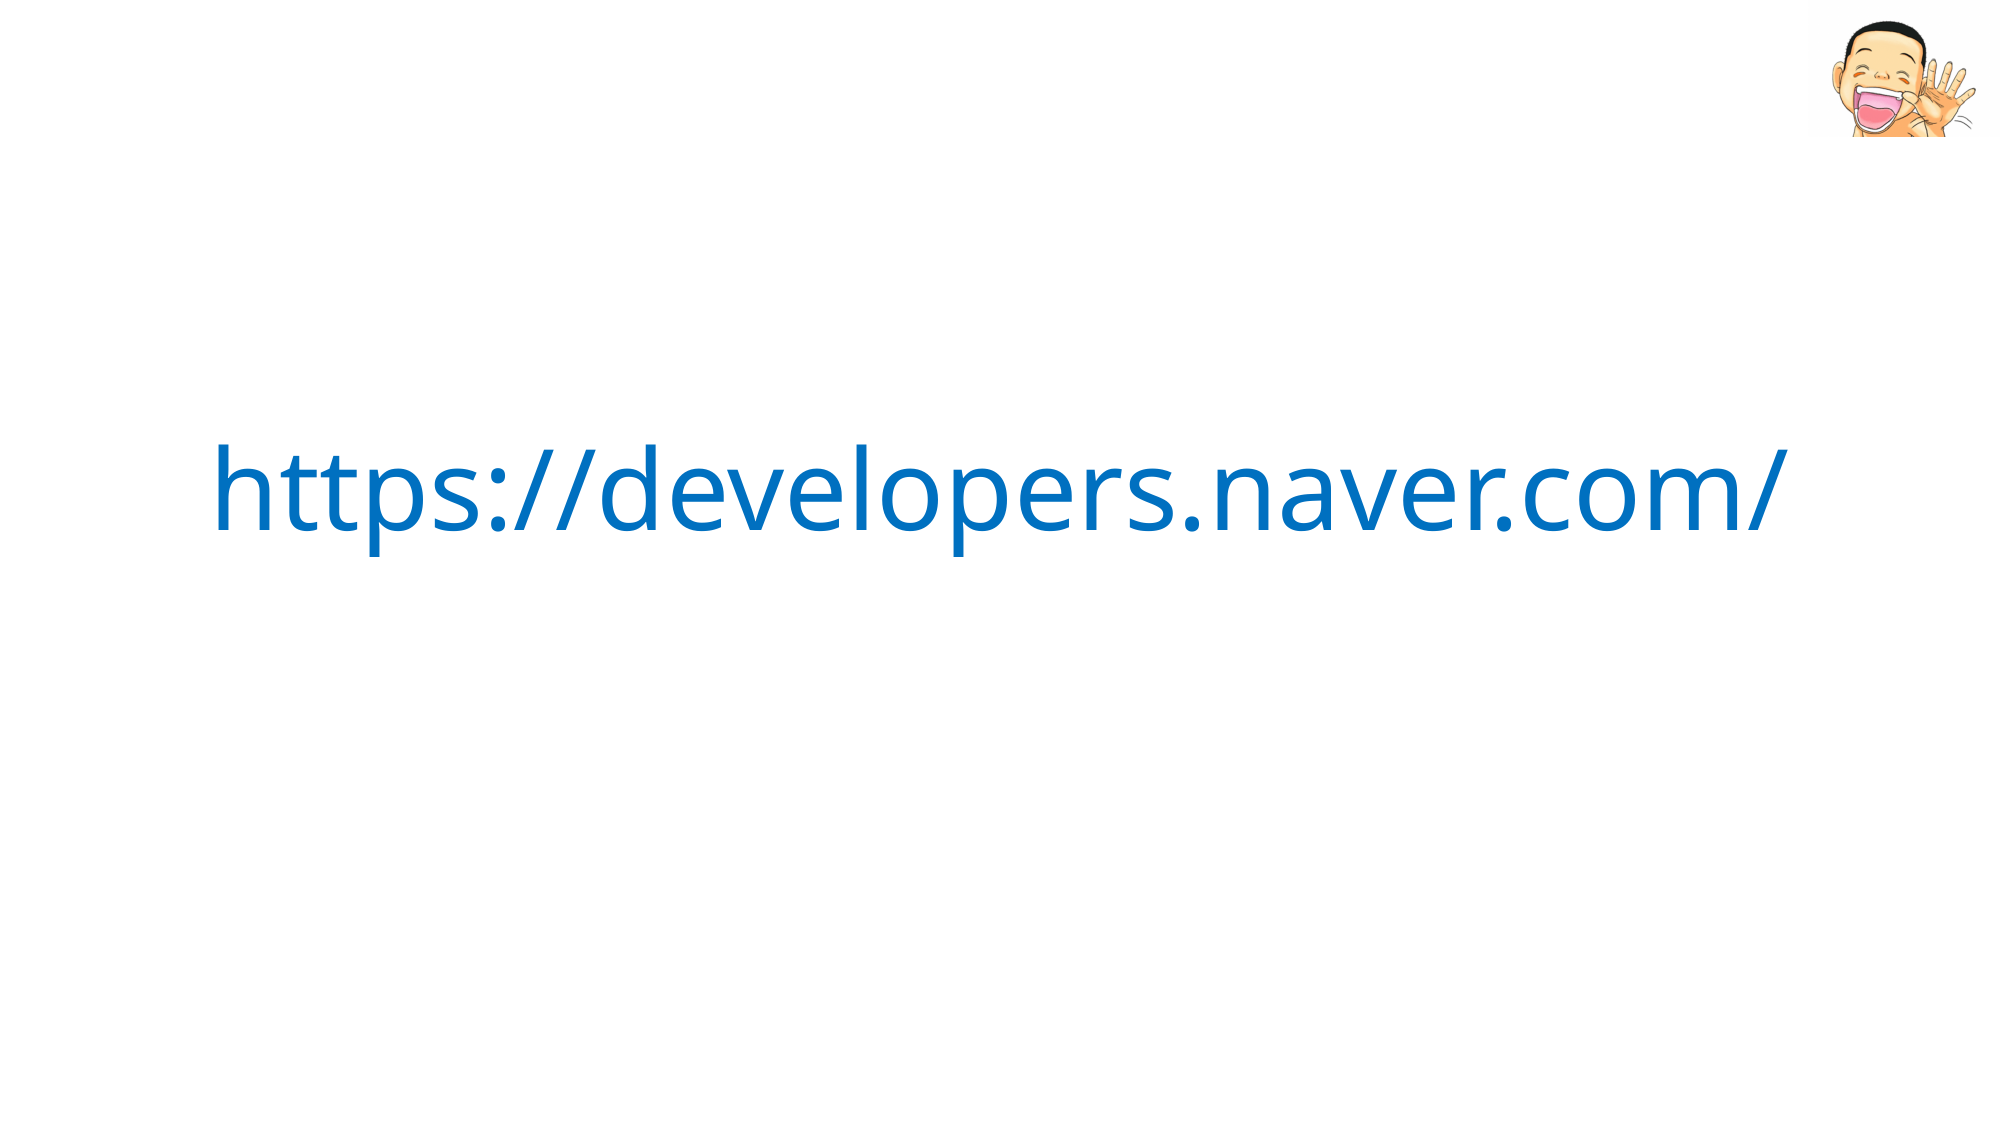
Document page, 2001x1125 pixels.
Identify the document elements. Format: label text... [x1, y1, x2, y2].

text_box https://developers.naver.com/ [0, 410, 2000, 561]
picture [1808, 0, 2000, 137]
